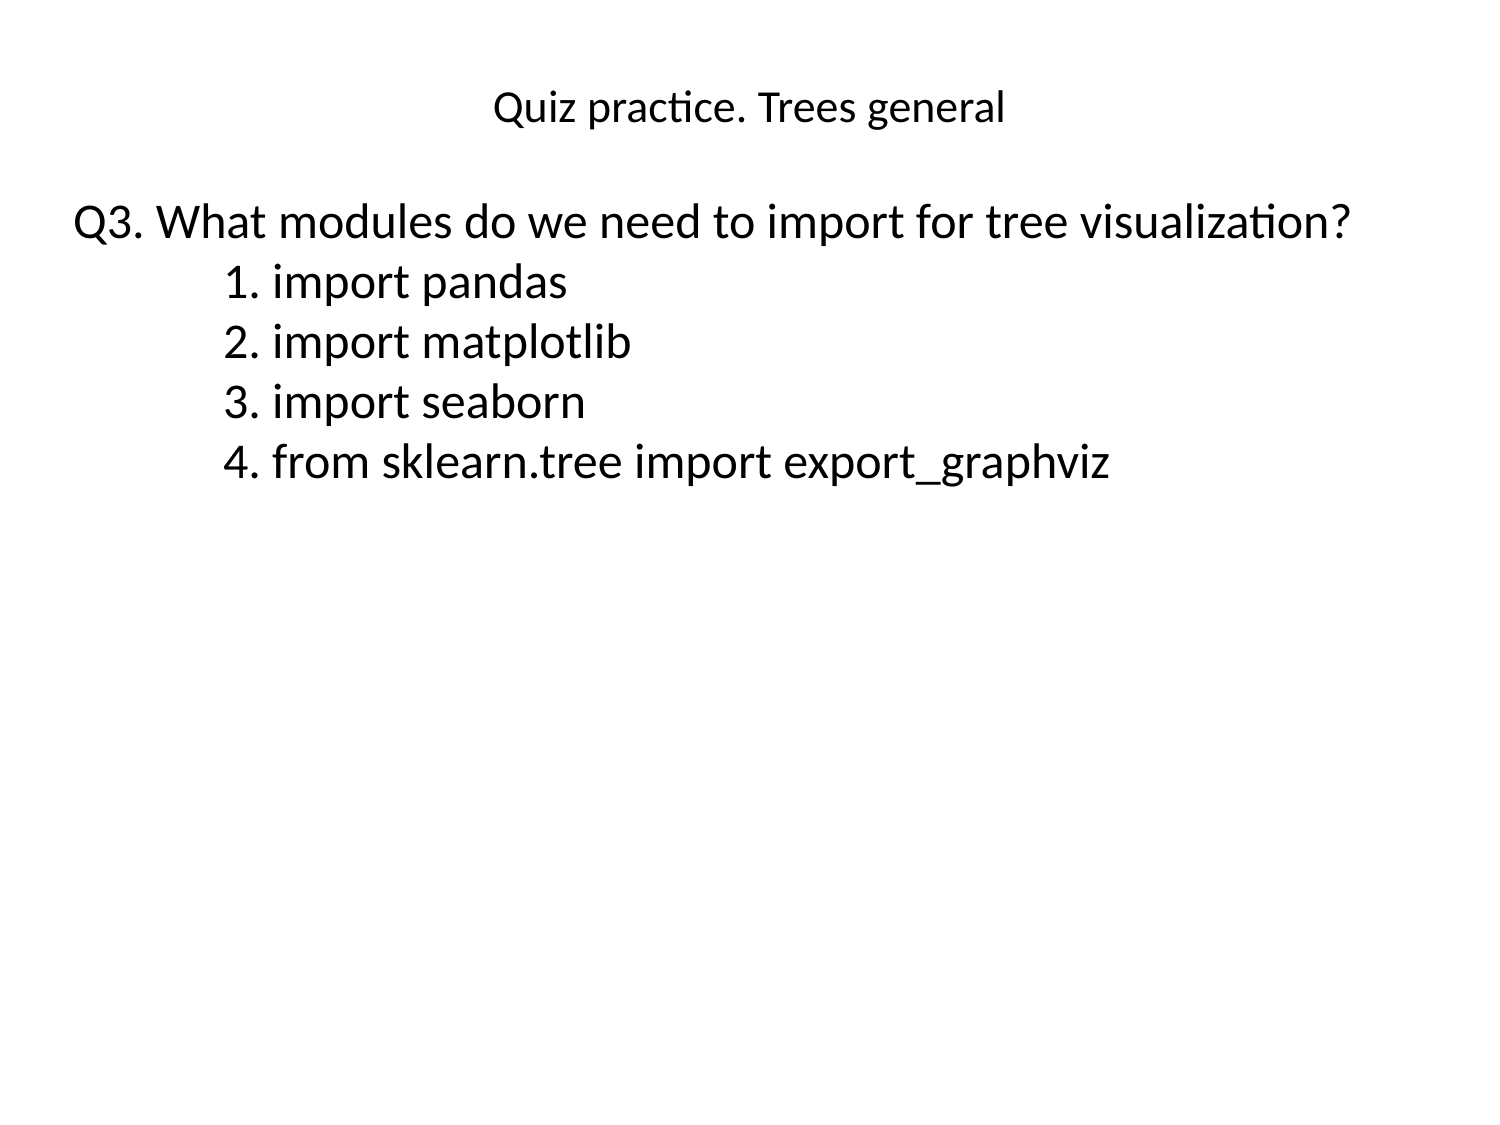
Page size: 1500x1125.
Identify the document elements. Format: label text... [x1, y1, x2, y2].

title Quiz practice. Trees general [123, 68, 1377, 139]
text_box Q3. What modules do we need to import for tree visualization? 1. import pandas 2. import matplotlib 3. import seaborn 4. from sklearn.tree import export_graphviz [58, 181, 1377, 497]
